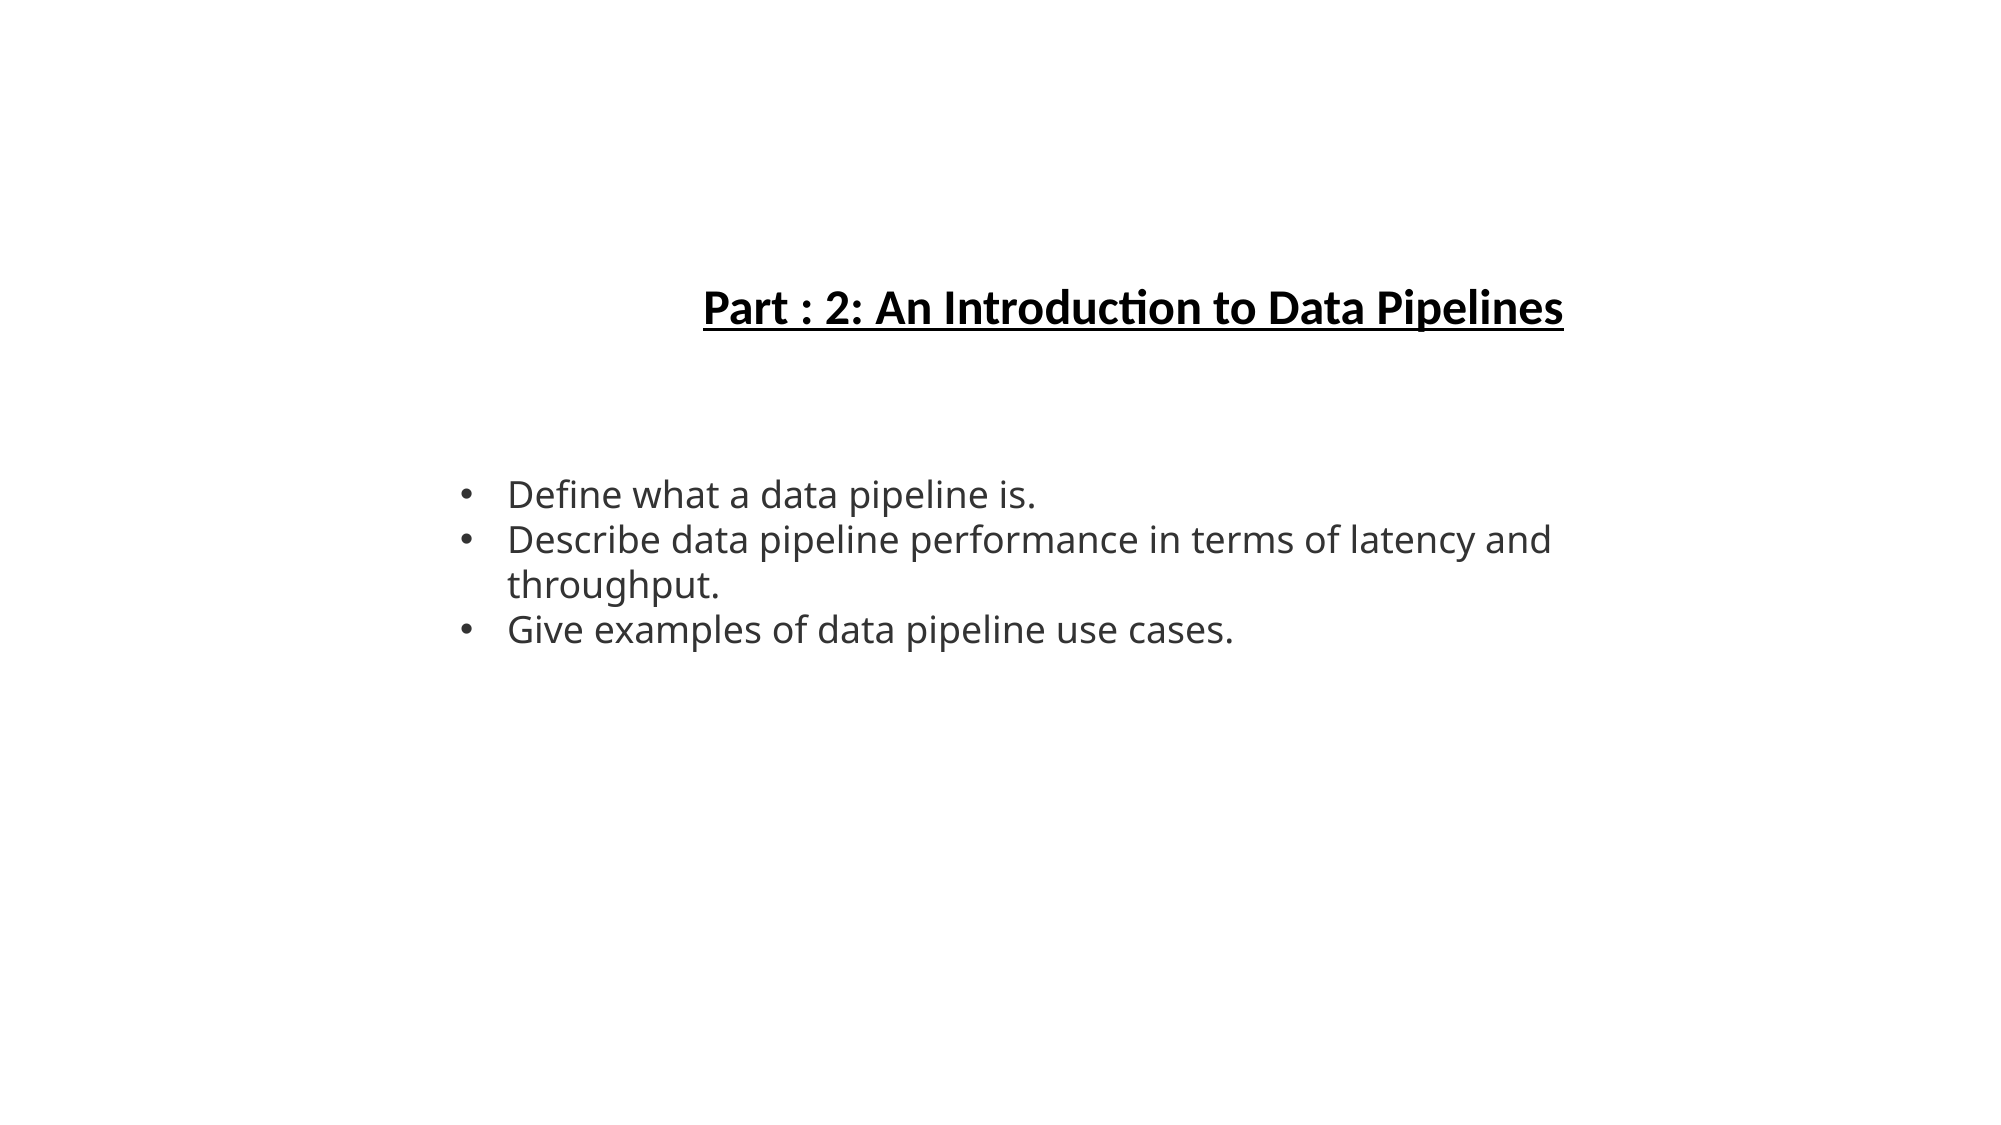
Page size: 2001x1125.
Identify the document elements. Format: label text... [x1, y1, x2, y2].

text_box Define what a data pipeline is. Describe data pipeline performance in terms of latency and throughput. Give examples of data pipeline use cases. [445, 463, 1734, 659]
text_box Part : 2: An Introduction to Data Pipelines [688, 266, 1580, 342]
